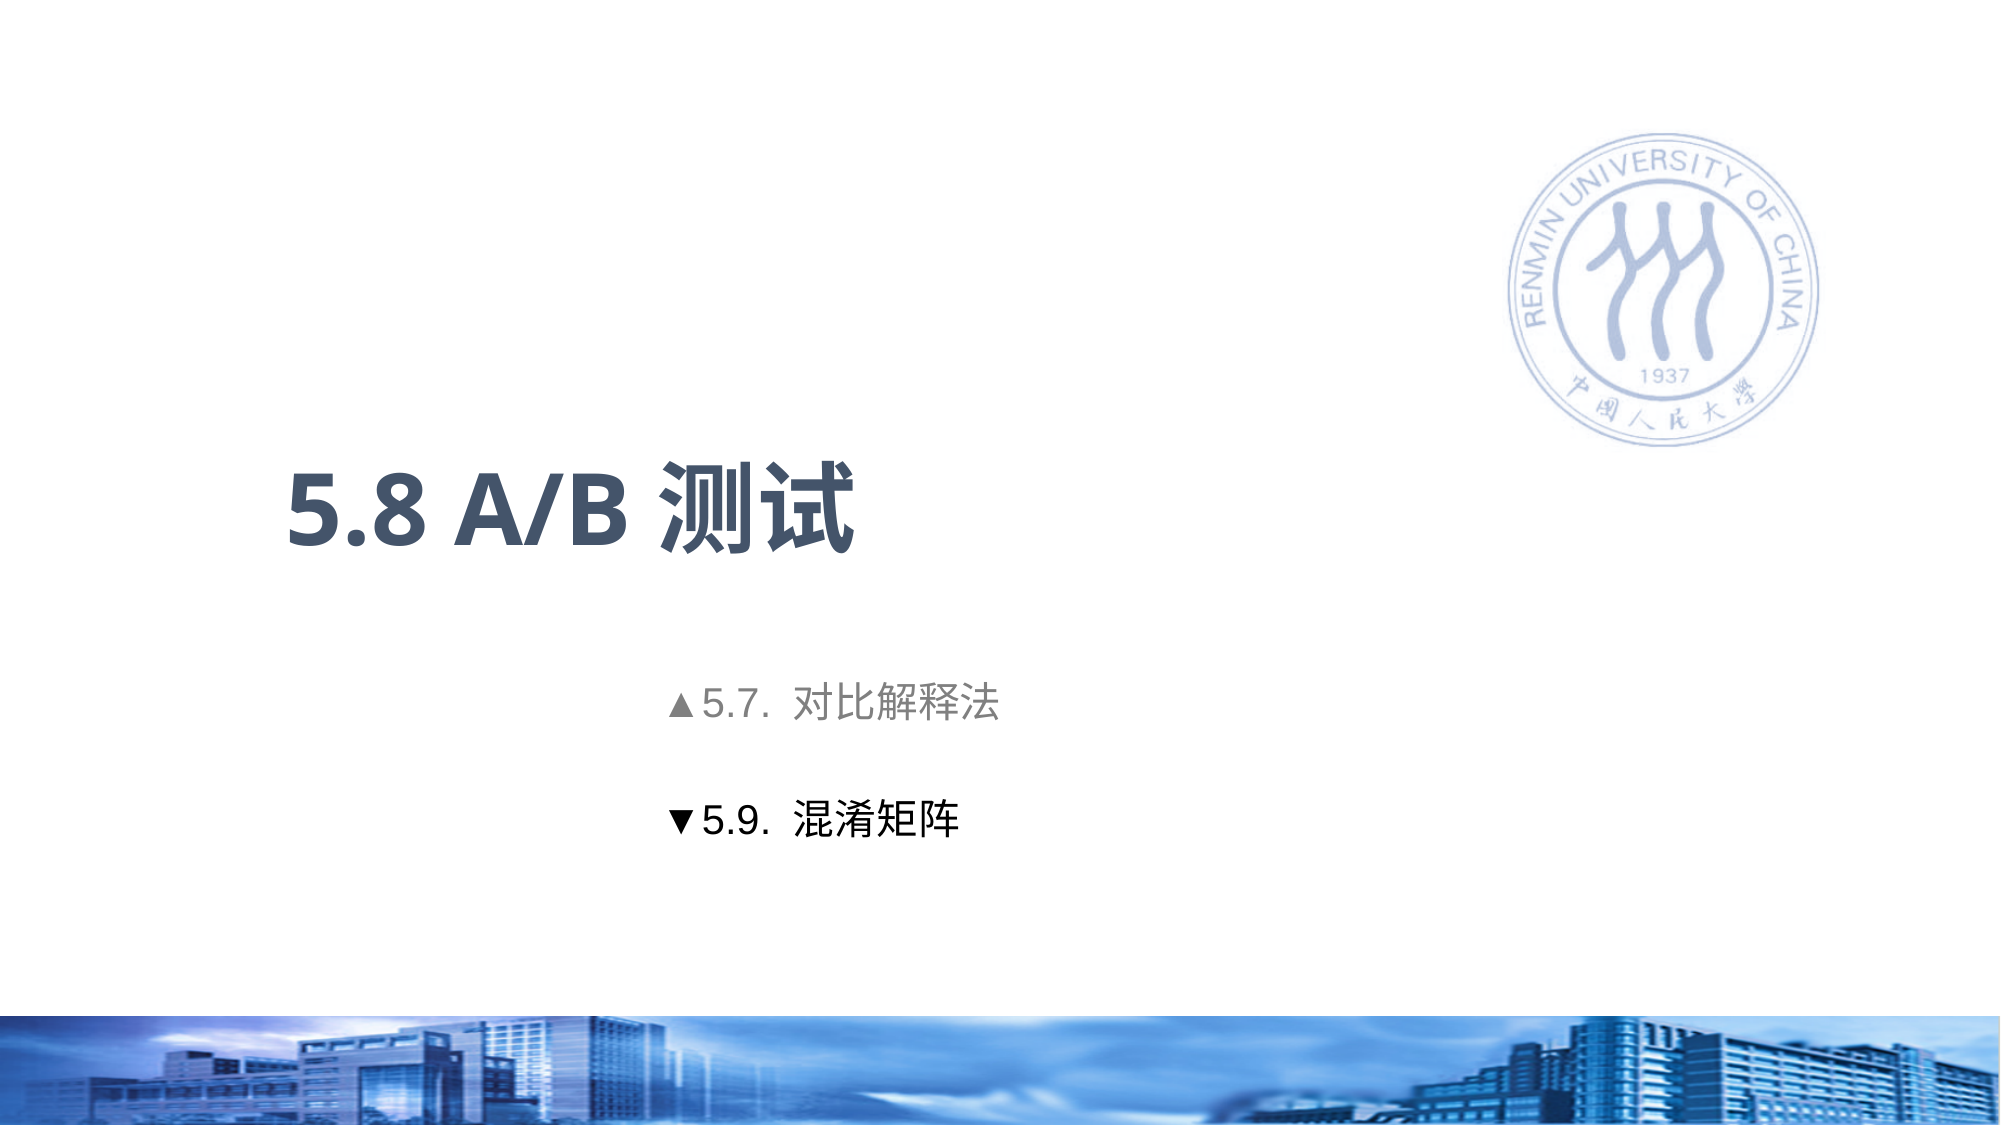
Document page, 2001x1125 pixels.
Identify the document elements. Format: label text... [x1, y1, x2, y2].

picture [1459, 92, 1855, 475]
text_box 5.8 A/B测试 [186, 411, 955, 600]
text_box ▲5.7. 对比解释法 ▼5.9. 混淆矩阵 [645, 668, 1355, 957]
picture [0, 1016, 2001, 1125]
